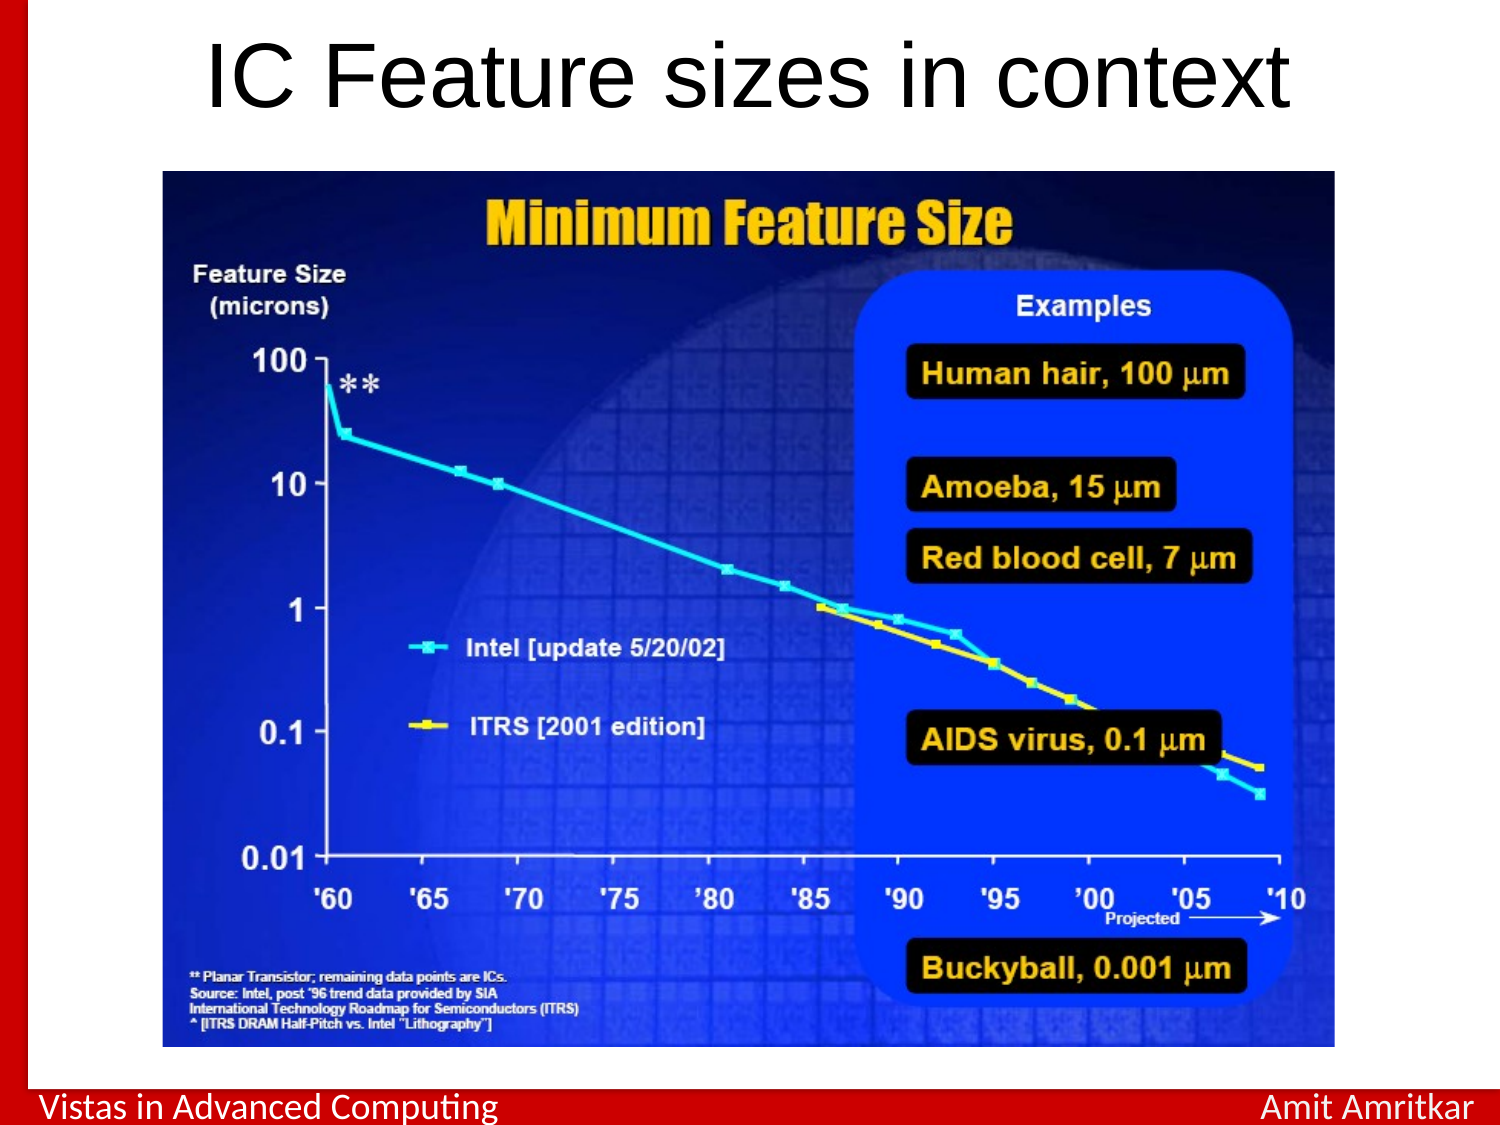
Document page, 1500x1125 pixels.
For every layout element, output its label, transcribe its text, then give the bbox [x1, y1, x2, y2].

text_box [162, 171, 1335, 1047]
text_box IC Feature sizes in context [190, 63, 1307, 134]
